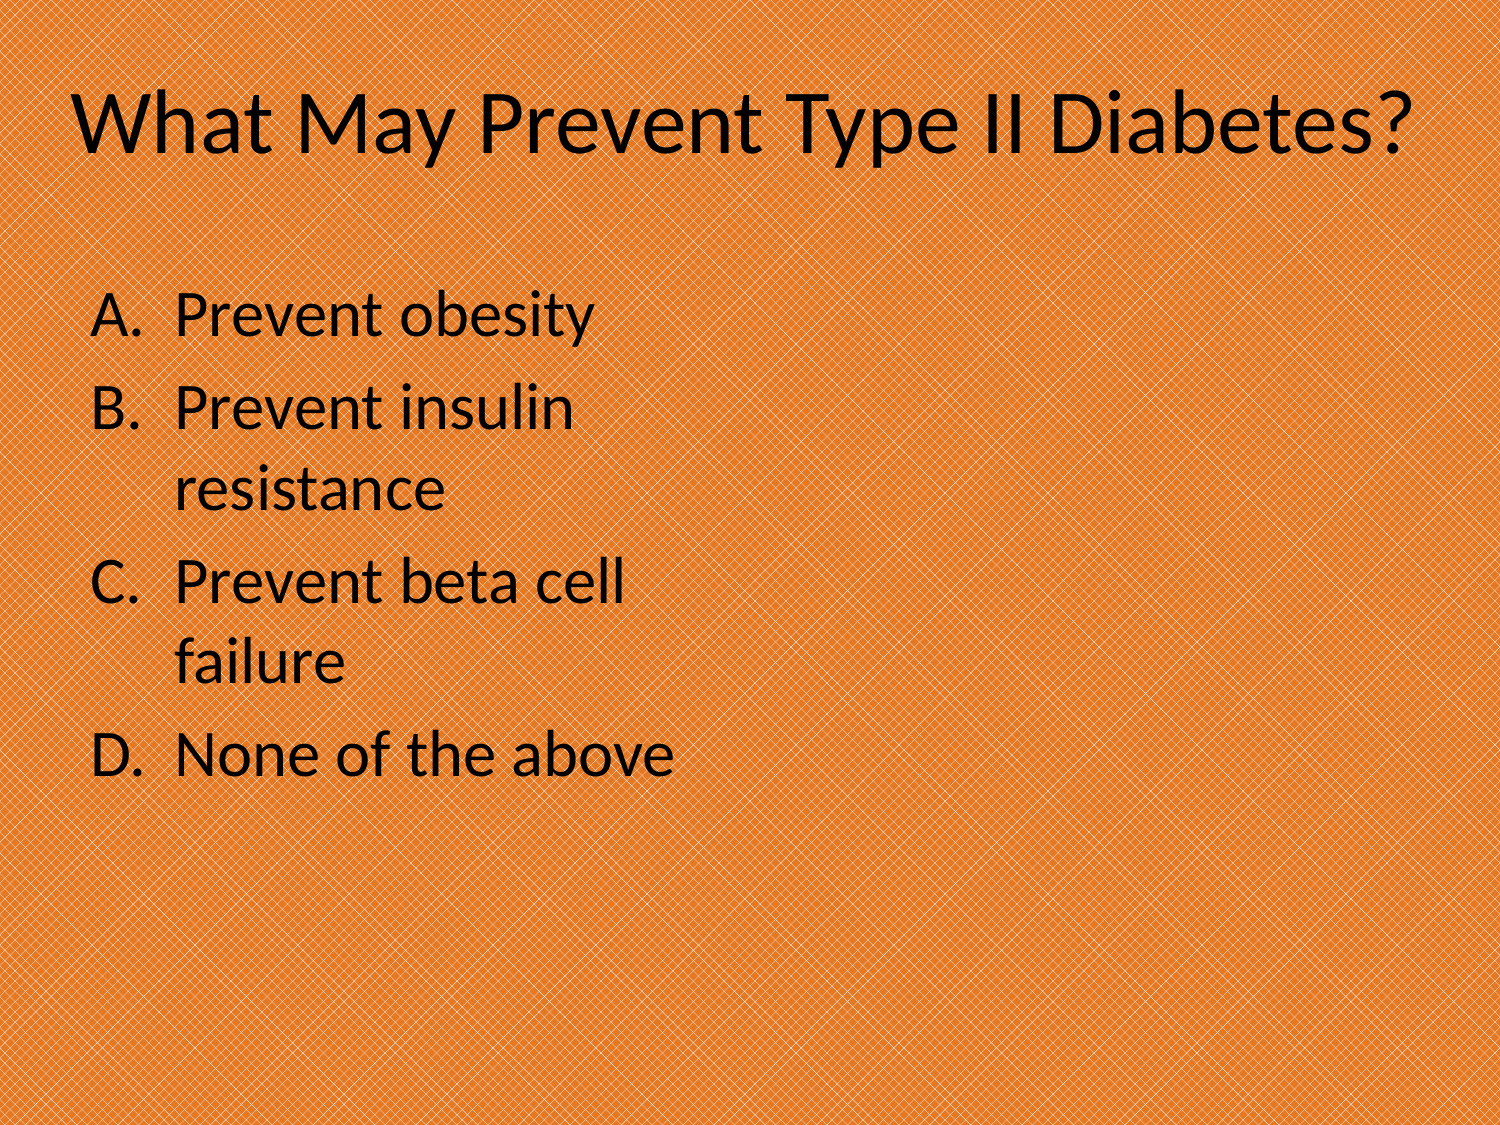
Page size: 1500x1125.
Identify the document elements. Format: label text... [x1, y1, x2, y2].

picture [739, 262, 1490, 1107]
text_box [1374, 999, 1480, 1105]
list Prevent obesity Prevent insulin resistance Prevent beta cell failure None of the above [75, 262, 737, 1007]
title What May Prevent Type II Diabetes? [0, 22, 1490, 211]
